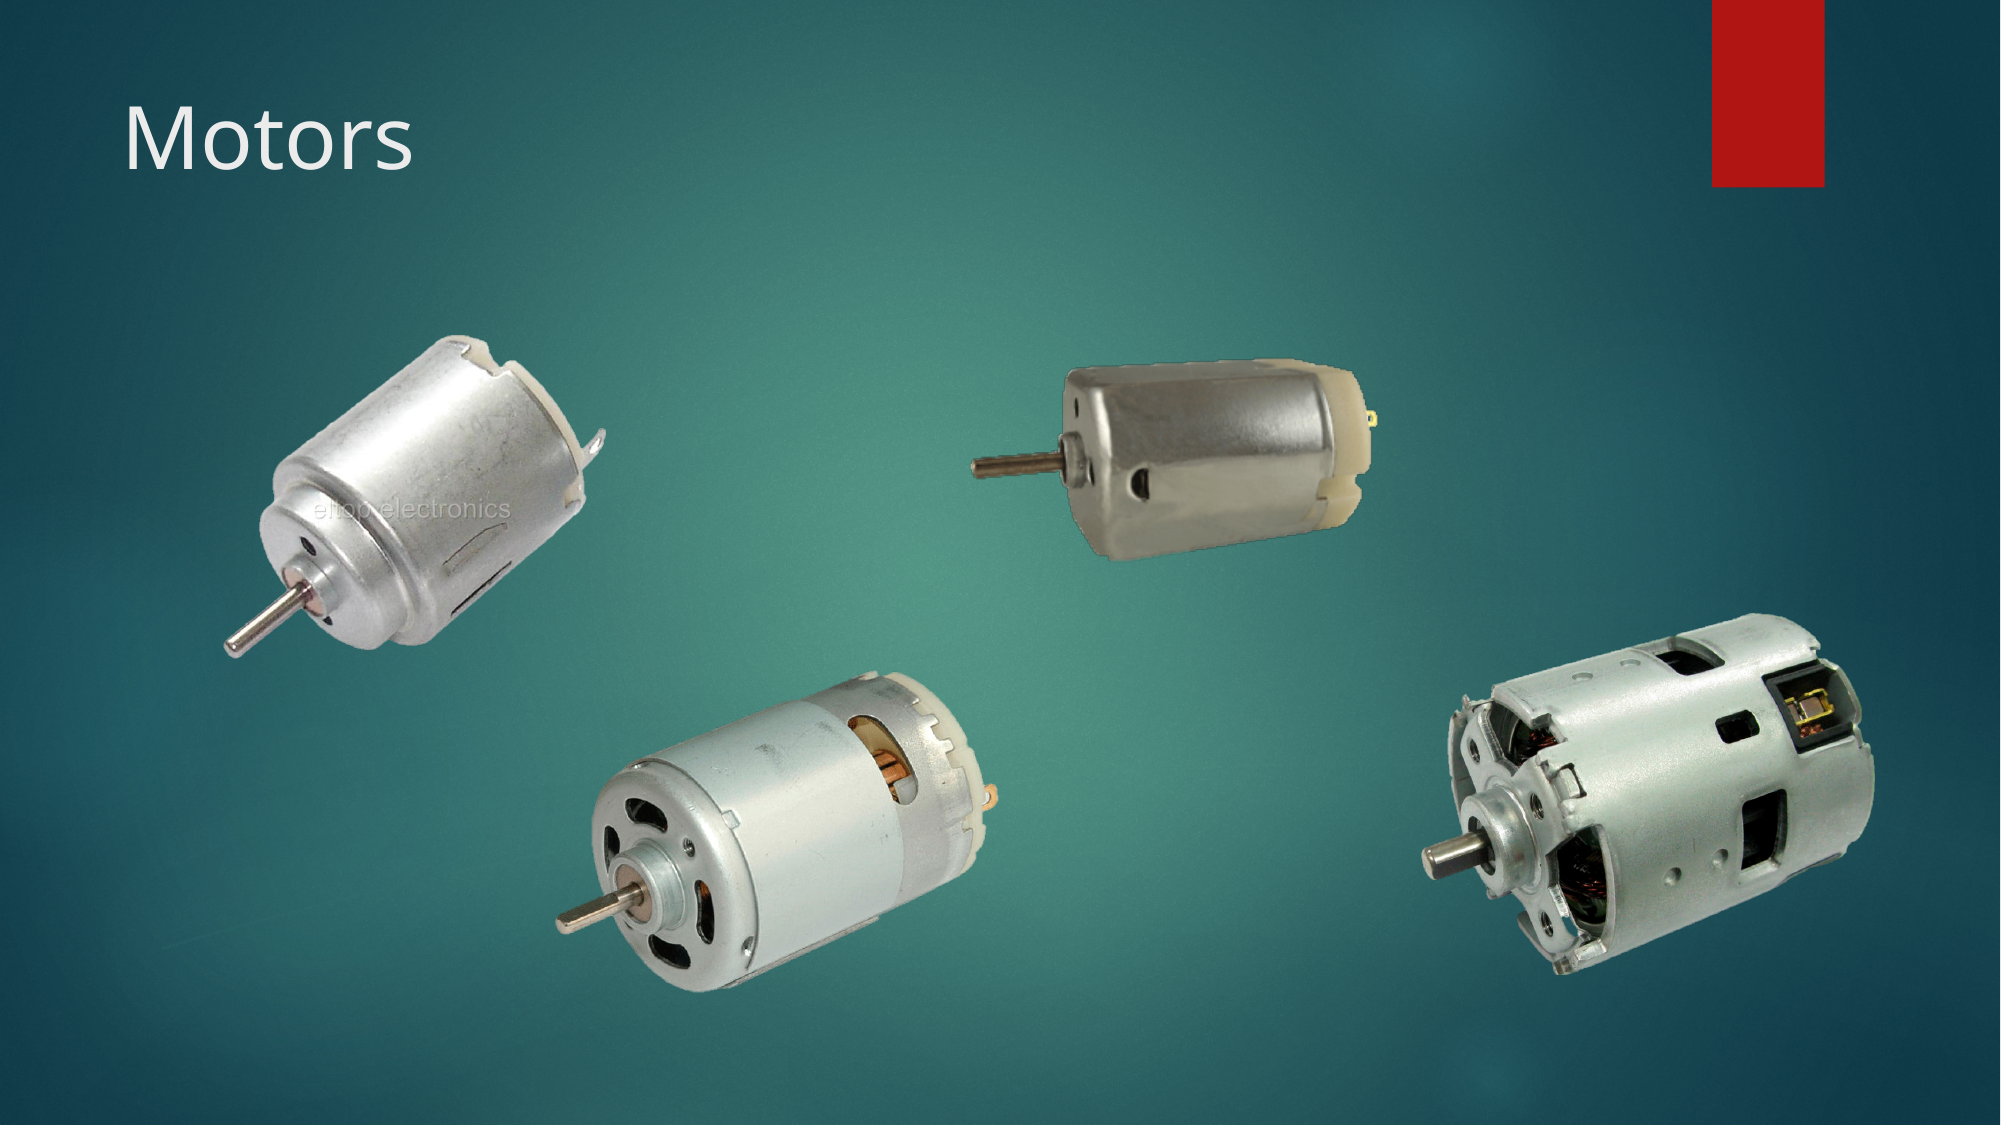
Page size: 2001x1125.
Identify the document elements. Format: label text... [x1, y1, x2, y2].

title Motors [106, 74, 1649, 304]
picture [0, 0, 2001, 1125]
